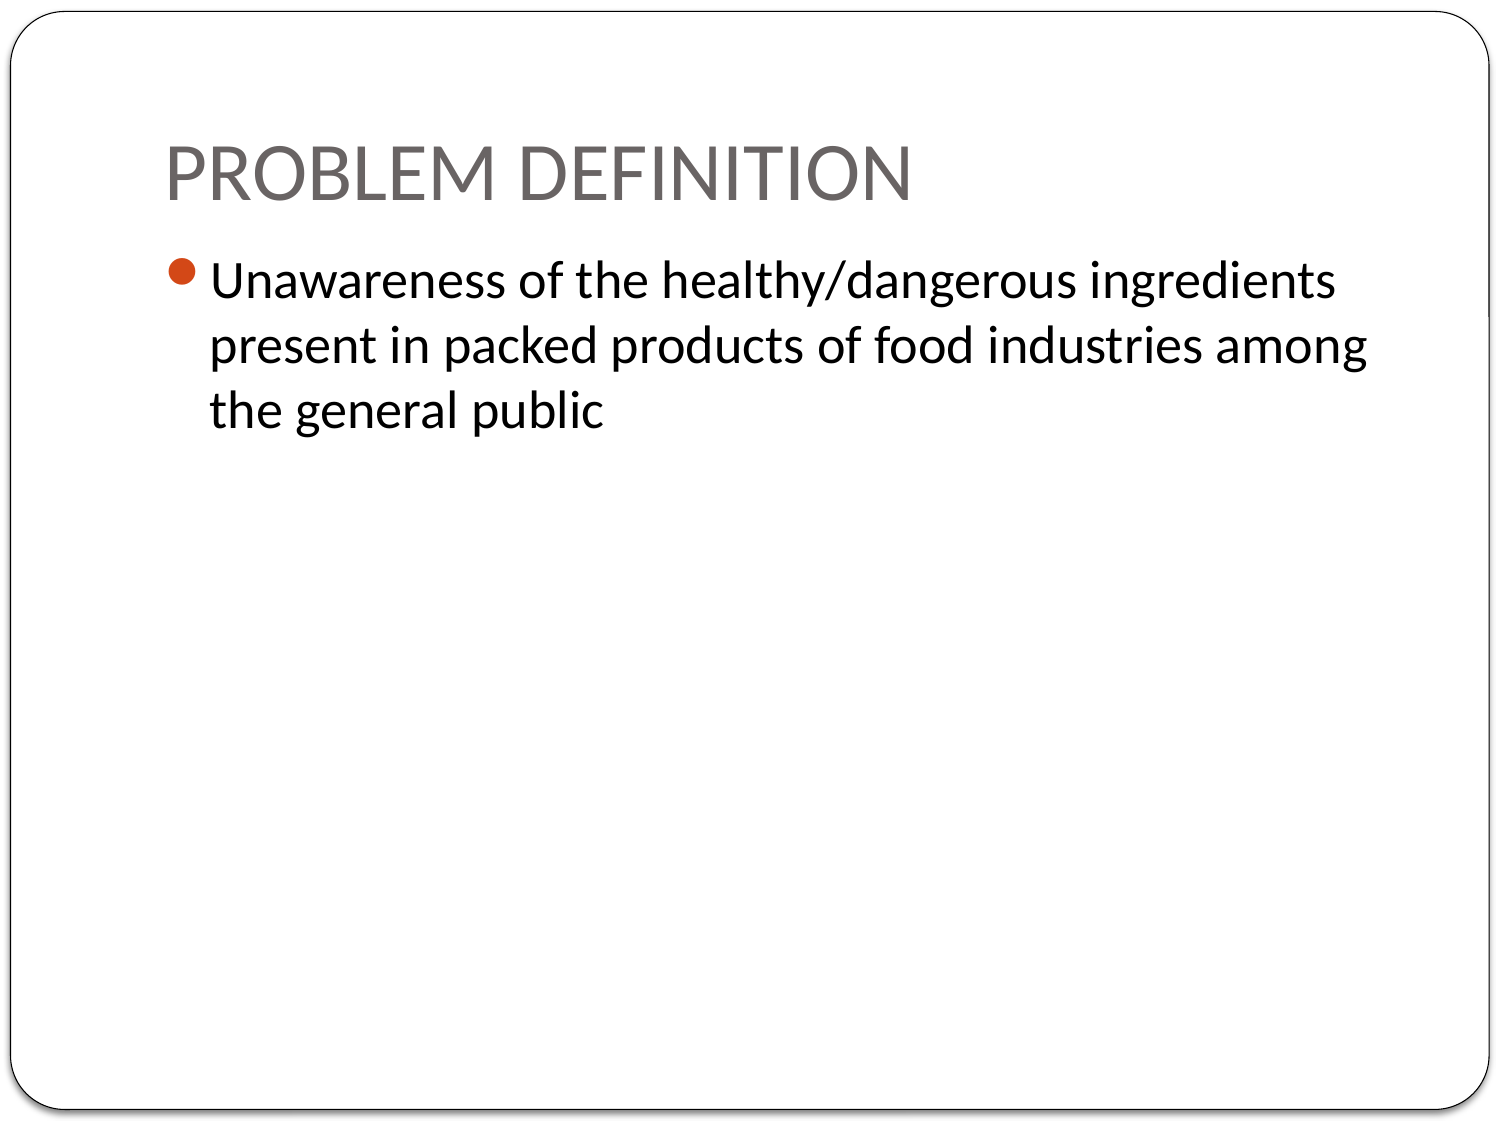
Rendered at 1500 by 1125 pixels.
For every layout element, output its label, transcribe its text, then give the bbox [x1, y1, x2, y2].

list Unawareness of the healthy/dangerous ingredients present in packed products of food industries among the general public [150, 237, 1425, 988]
title PROBLEM DEFINITION [150, 45, 1425, 233]
